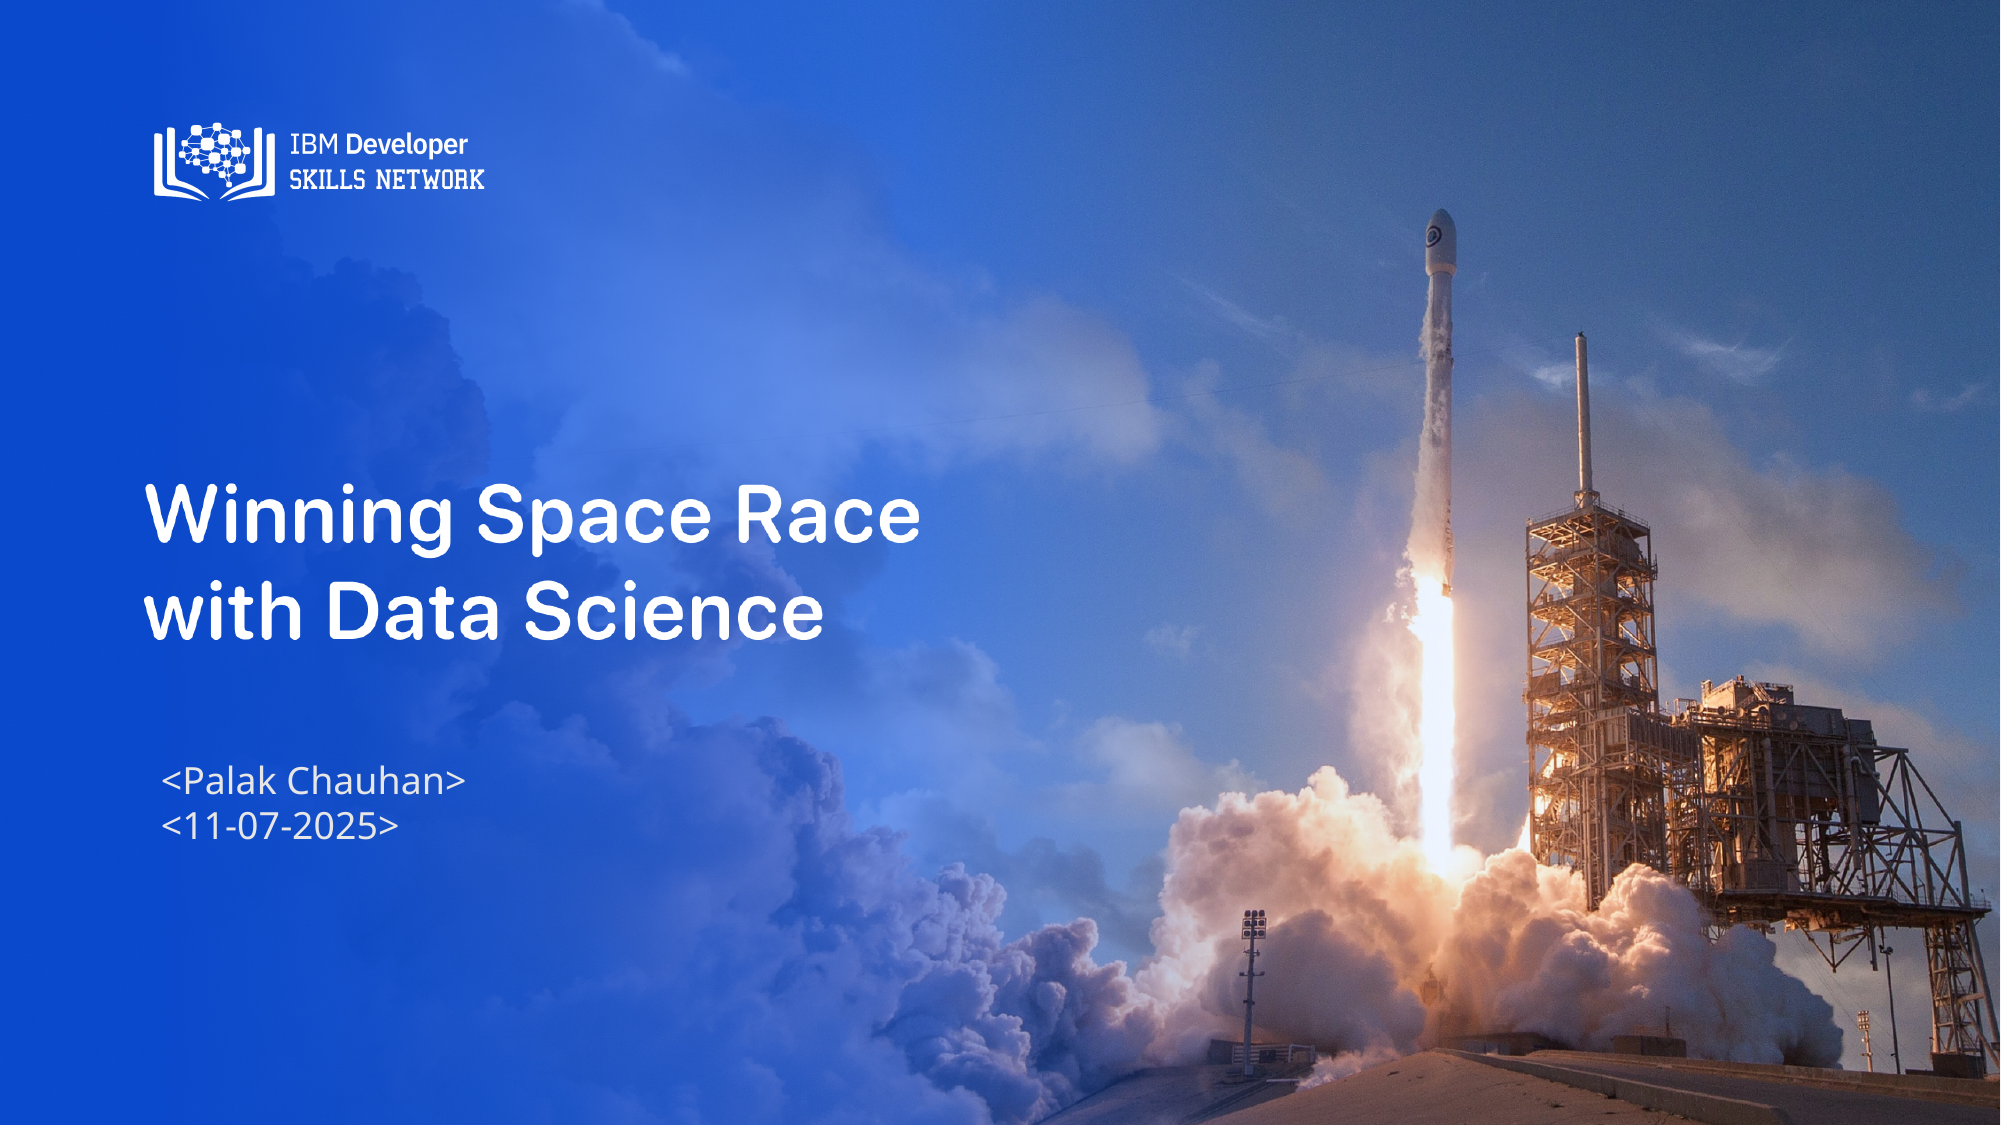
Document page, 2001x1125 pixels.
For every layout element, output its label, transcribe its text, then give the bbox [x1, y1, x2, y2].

text_box <Palak Chauhan> <11-07-2025> [145, 749, 559, 855]
picture [0, 0, 2001, 1125]
